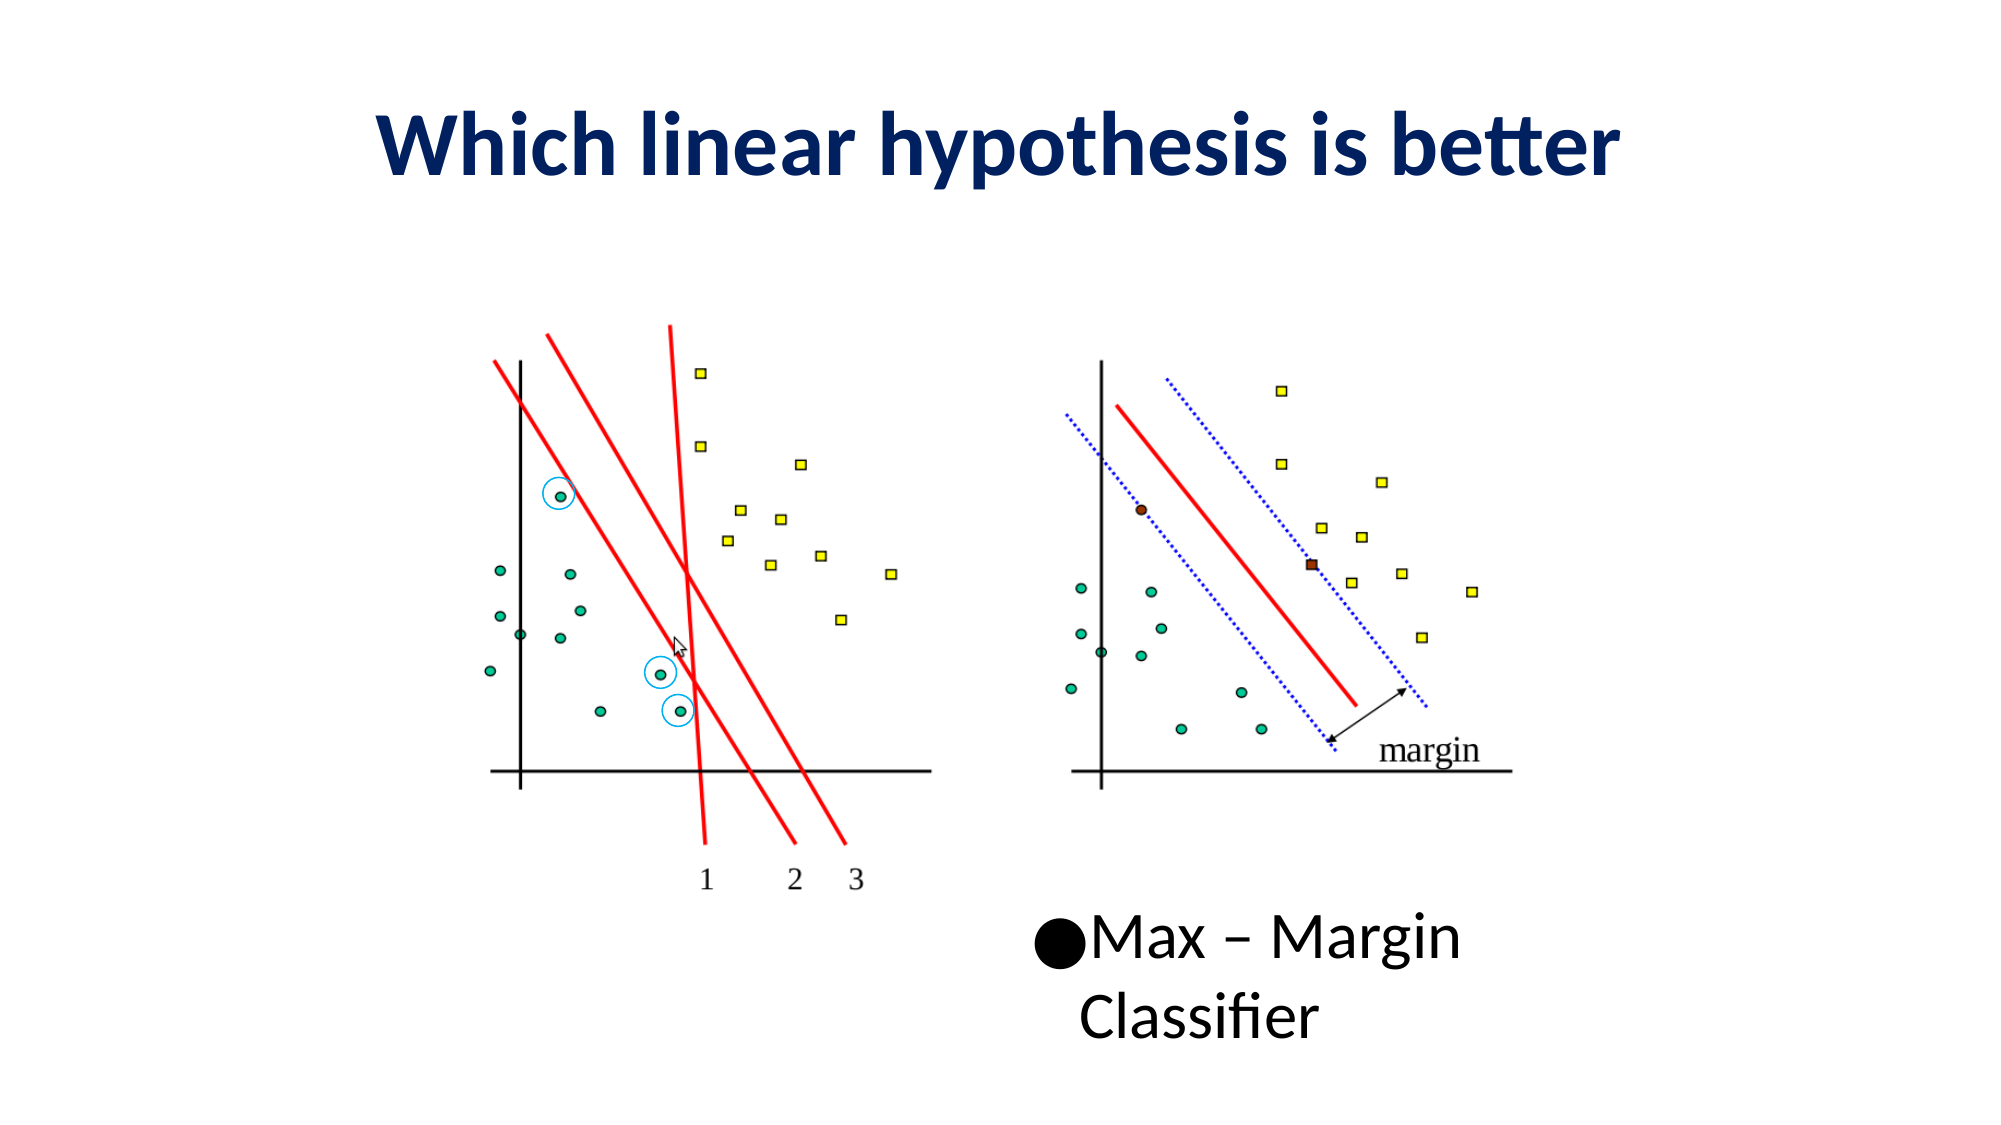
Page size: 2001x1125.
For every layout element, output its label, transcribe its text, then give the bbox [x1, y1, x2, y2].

picture [463, 240, 1545, 956]
list Max – Margin Classifier [999, 884, 1723, 1072]
title Which linear hypothesis is better [324, 51, 1675, 226]
